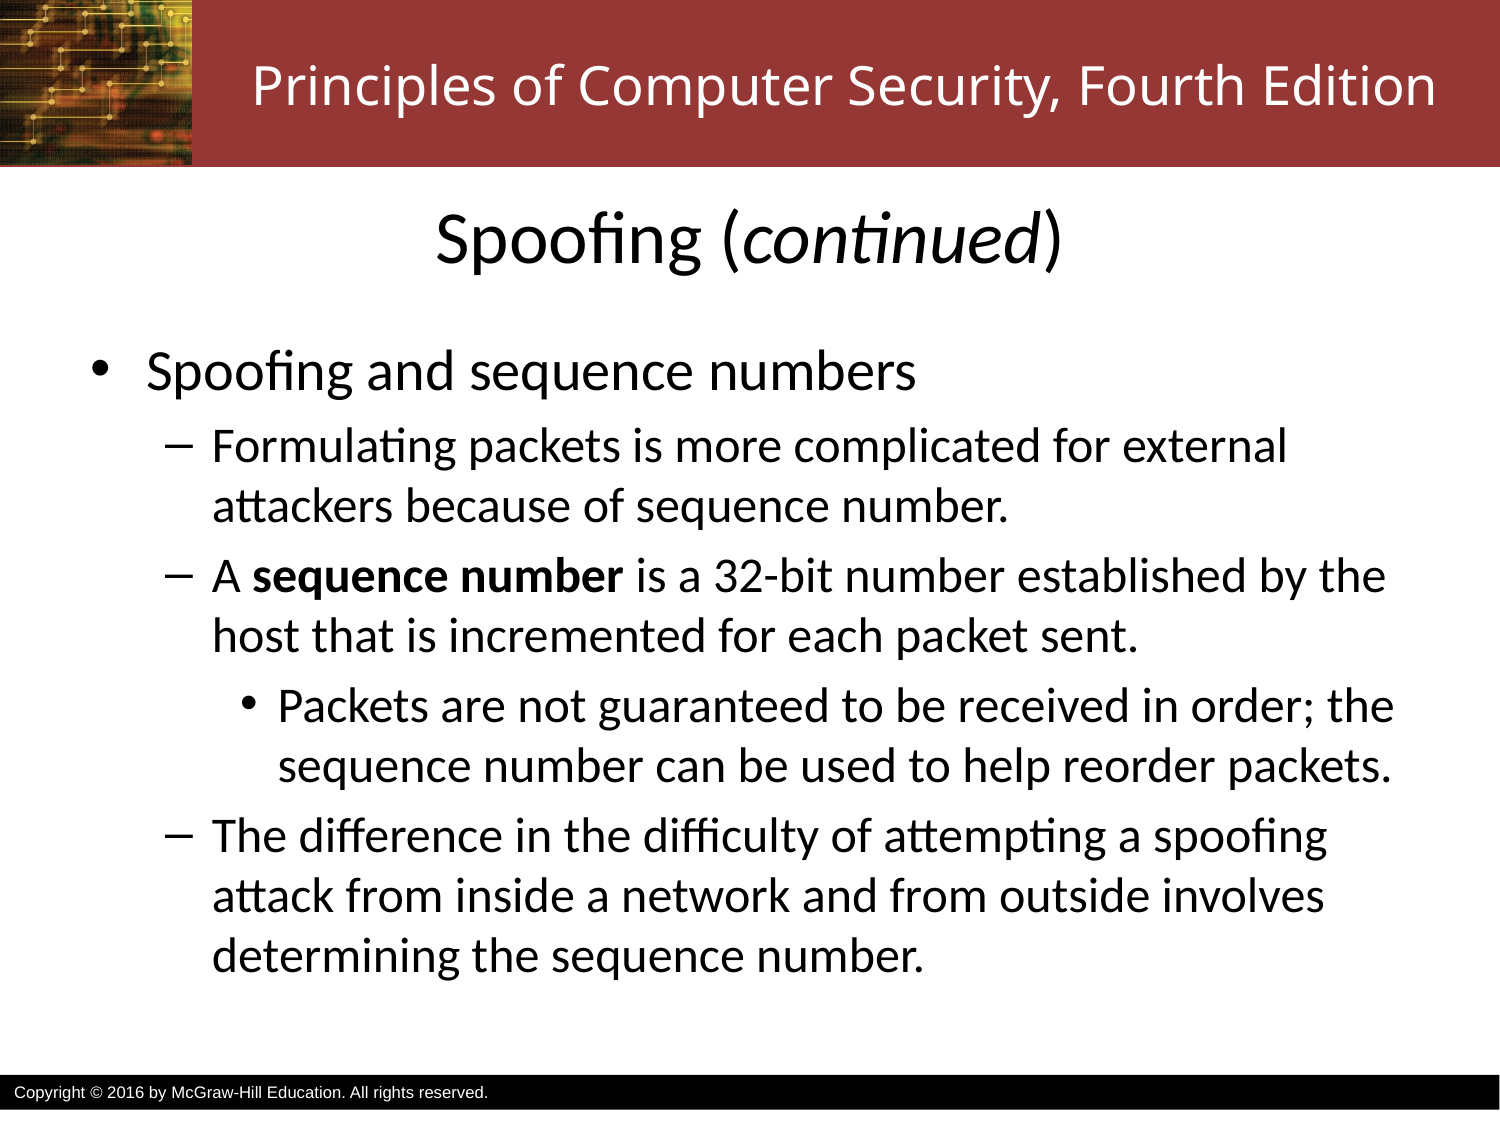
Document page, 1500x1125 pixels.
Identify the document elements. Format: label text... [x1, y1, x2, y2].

list Spoofing and sequence numbers Formulating packets is more complicated for external attackers because of sequence number. A sequence number is a 32-bit number established by the host that is incremented for each packet sent. Packets are not guaranteed to be received in order; the sequence number can be used to help reorder packets. The difference in the difficulty of attempting a spoofing attack from inside a network and from outside involves determining the sequence number. [75, 324, 1425, 1038]
picture [0, 0, 192, 165]
title Spoofing (continued) [75, 181, 1425, 324]
